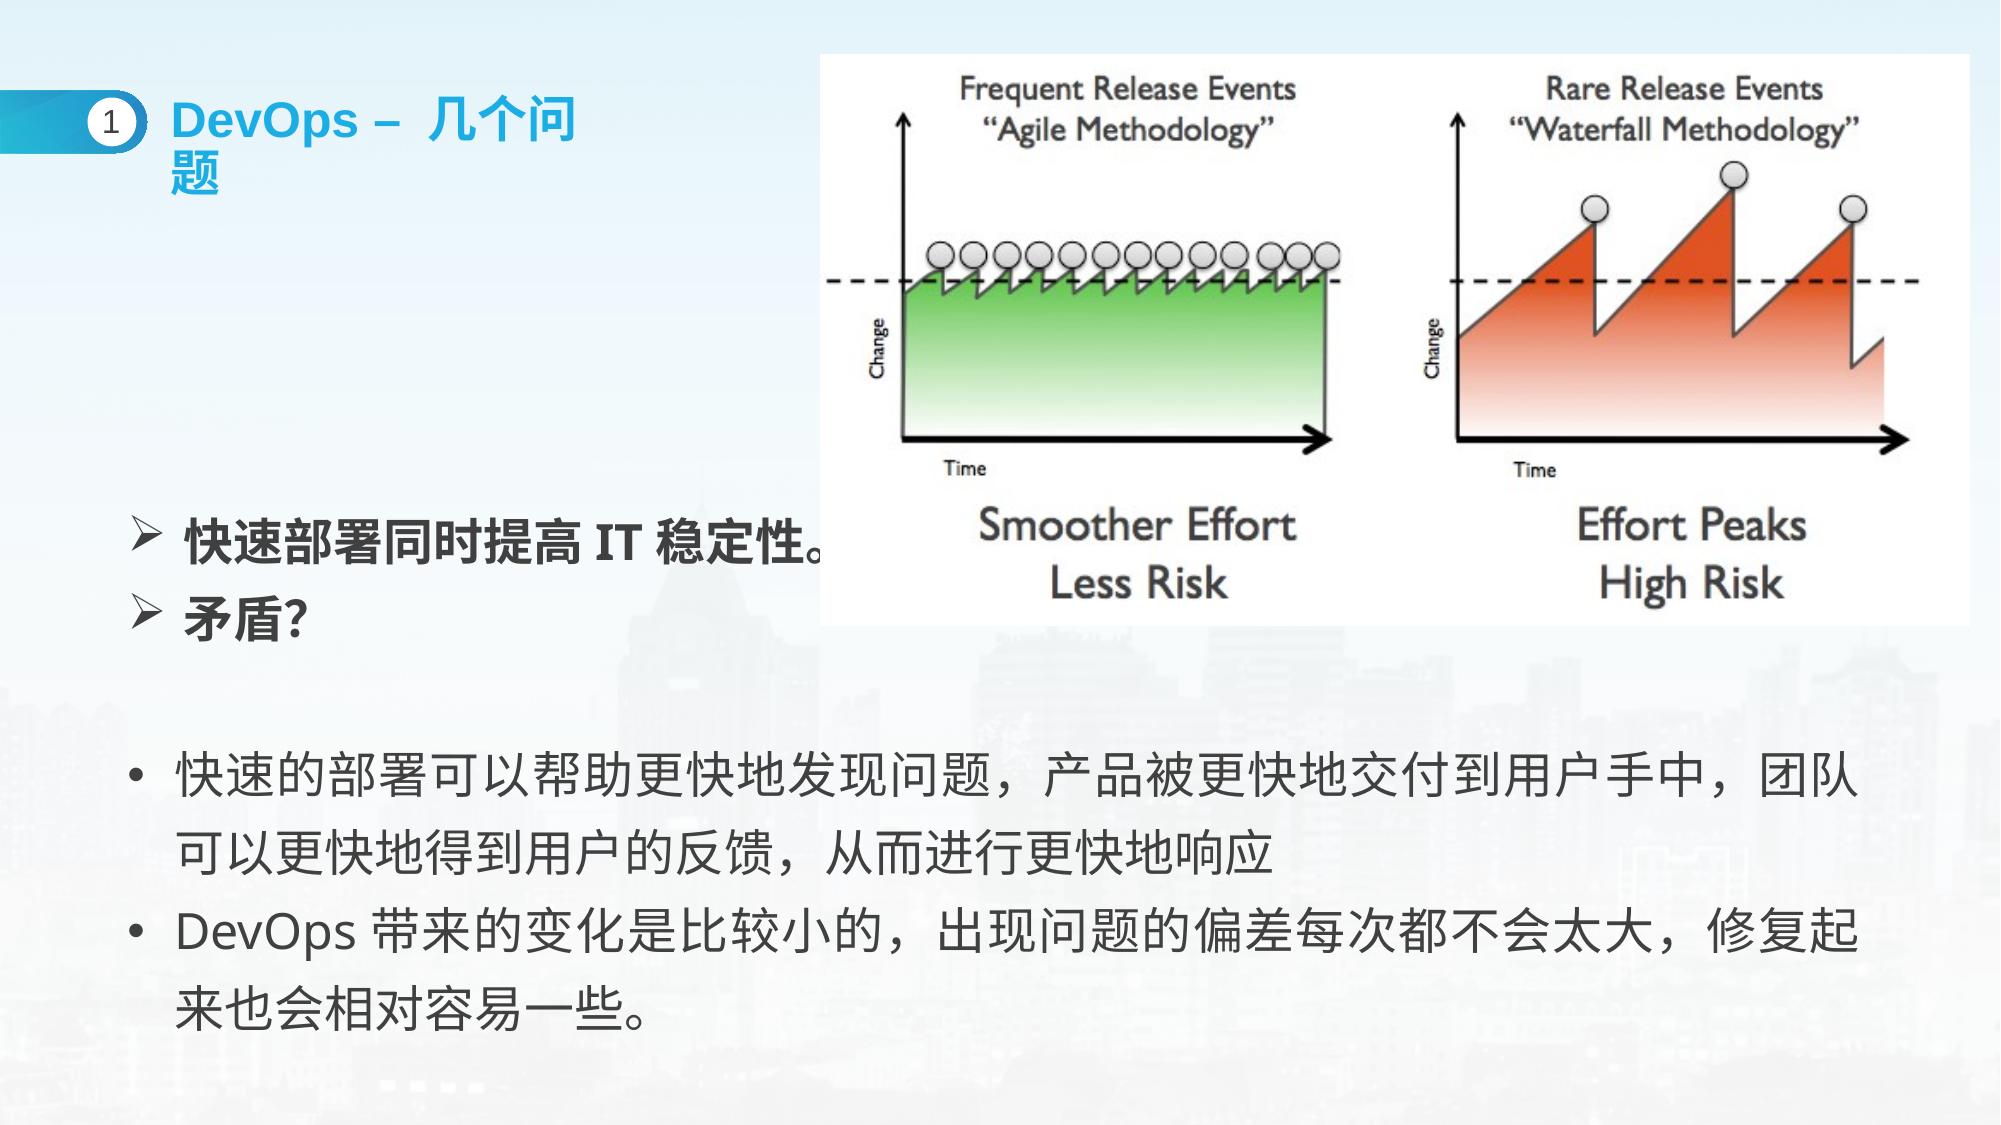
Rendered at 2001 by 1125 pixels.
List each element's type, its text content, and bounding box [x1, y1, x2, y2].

text_box 快速部署同时提高IT稳定性。 矛盾？ 快速的部署可以帮助更快地发现问题，产品被更快地交付到用户手中，团队可以更快地得到用户的反馈，从而进行更快地响应 DevOps带来的变化是比较小的，出现问题的偏差每次都不会太大，修复起来也会相对容易一些。 [112, 484, 1875, 1123]
picture [820, 54, 1970, 627]
list DevOps – 几个问题 [155, 87, 635, 157]
list 1 [87, 97, 138, 149]
